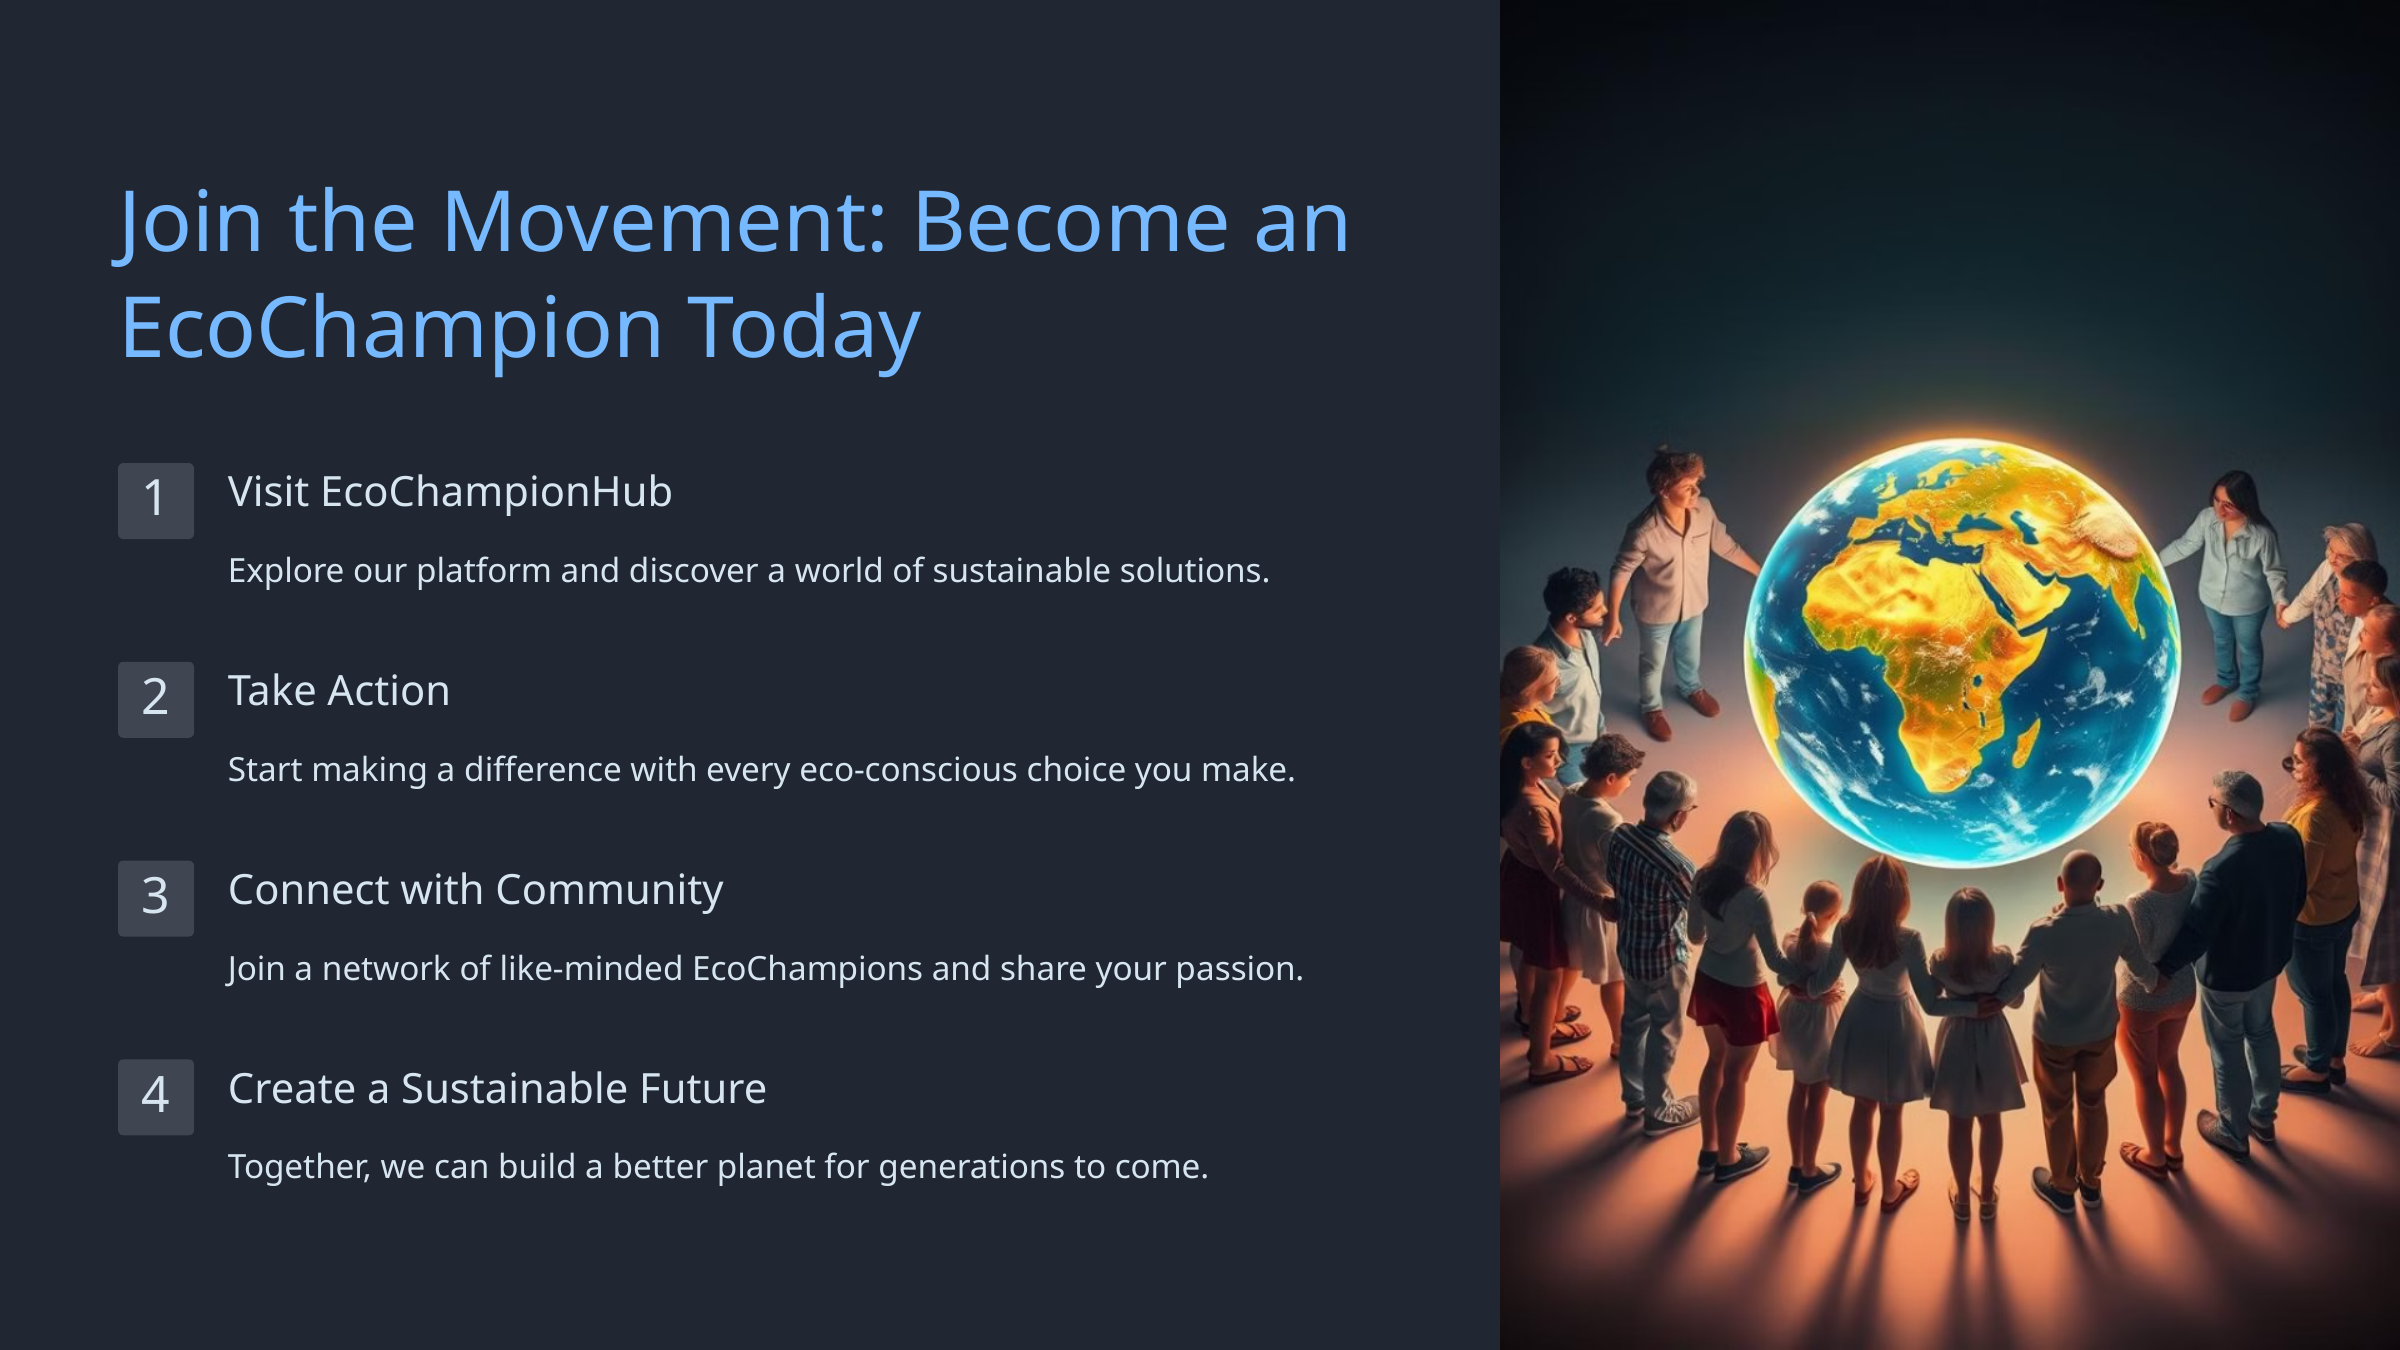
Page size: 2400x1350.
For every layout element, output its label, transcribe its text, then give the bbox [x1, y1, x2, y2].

text_box Start making a difference with every eco-conscious choice you make. [227, 734, 1382, 789]
text_box [118, 1059, 195, 1136]
text_box [118, 661, 195, 738]
text_box Take Action [227, 661, 650, 715]
text_box 3 [142, 873, 170, 924]
text_box 1 [145, 475, 167, 527]
text_box 4 [141, 1072, 171, 1123]
text_box Together, we can build a better planet for generations to come. [227, 1132, 1382, 1187]
text_box 2 [142, 674, 171, 726]
text_box Create a Sustainable Future [227, 1059, 772, 1113]
text_box [118, 463, 195, 540]
text_box Join a network of like-minded EcoChampions and share your passion. [227, 933, 1382, 988]
text_box Connect with Community [227, 860, 743, 914]
picture [1499, 0, 2400, 1350]
text_box [118, 860, 195, 937]
text_box Explore our platform and discover a world of sustainable solutions. [227, 536, 1382, 591]
text_box Visit EcoChampionHub [227, 463, 693, 516]
text_box Join the Movement: Become an EcoChampion Today [118, 163, 1382, 375]
